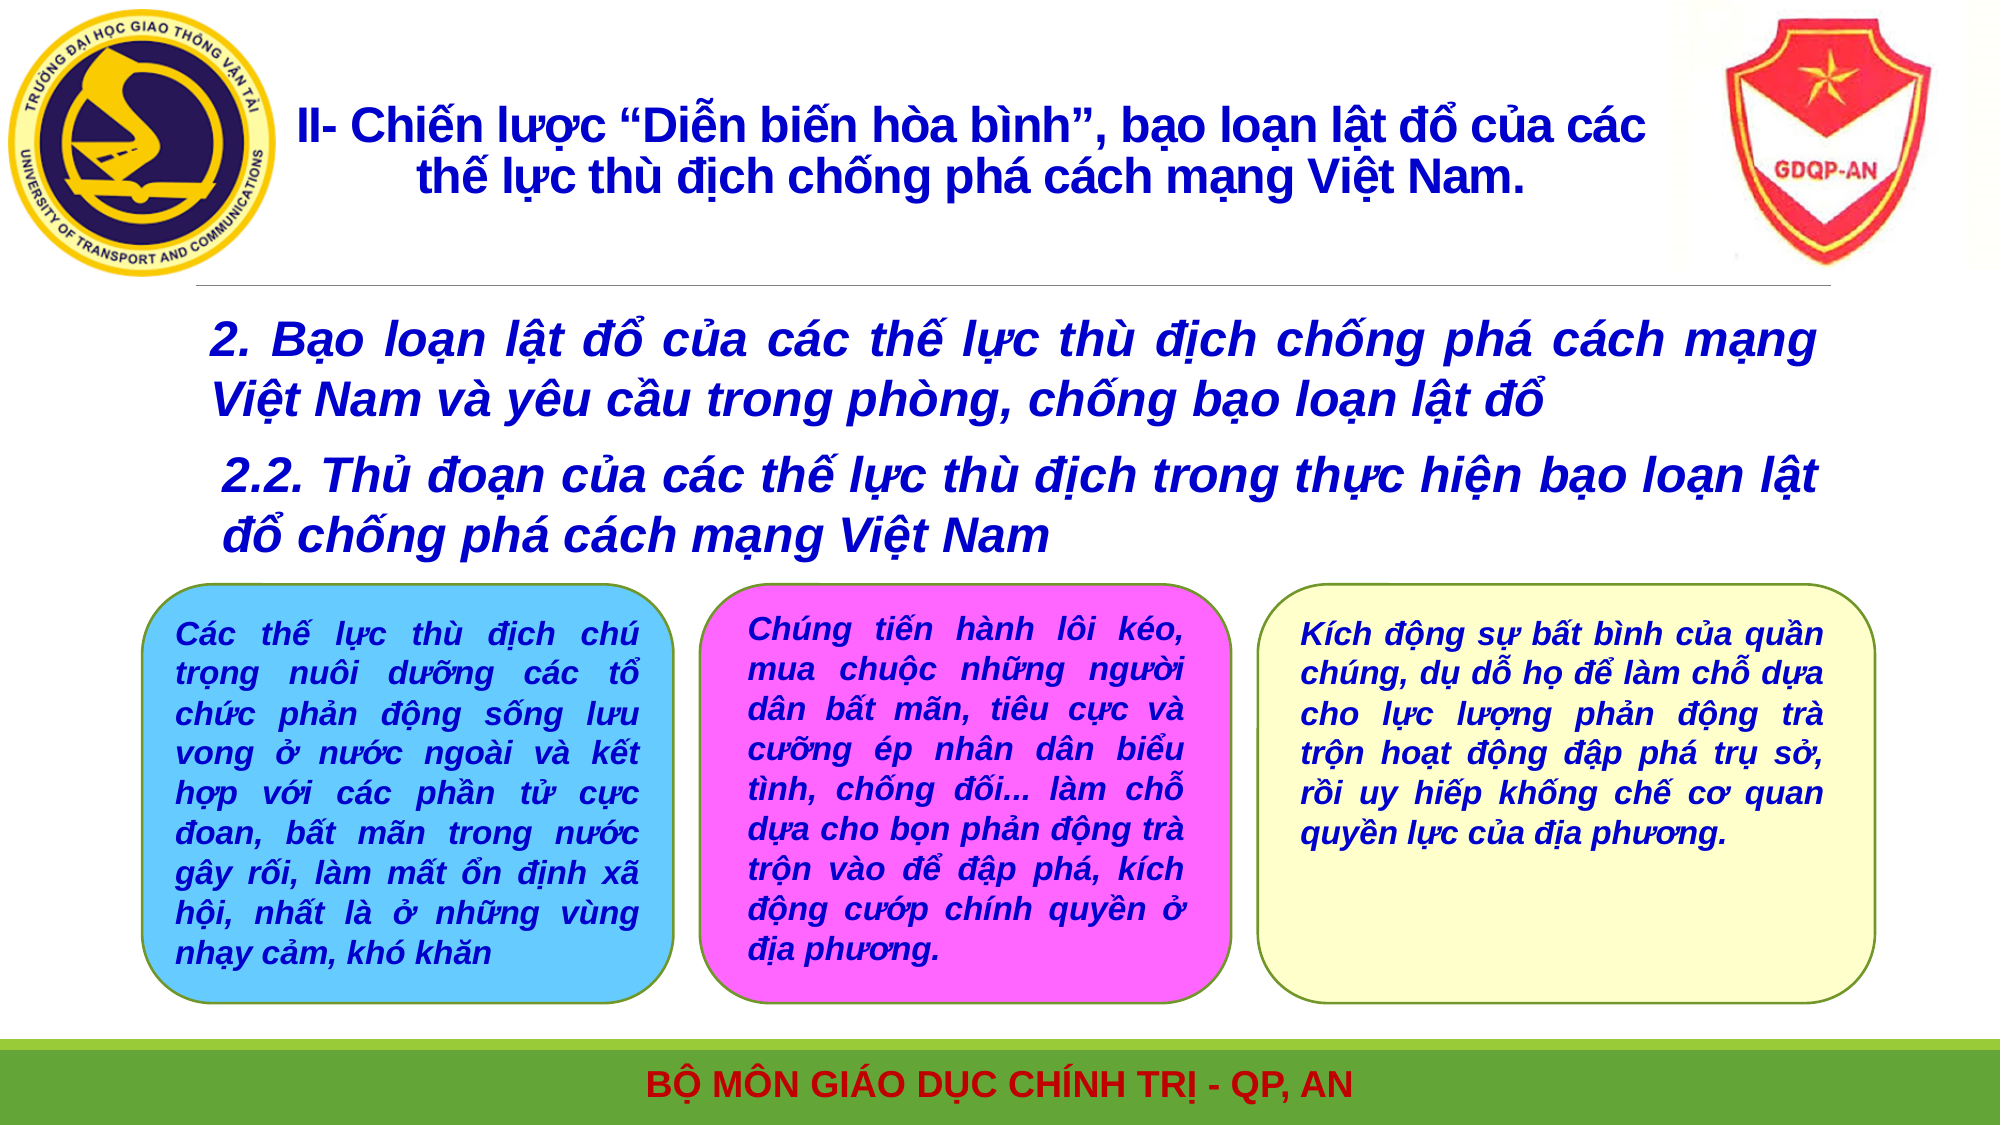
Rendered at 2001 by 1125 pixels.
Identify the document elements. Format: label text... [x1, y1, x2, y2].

text_box Kích động sự bất bình của quần chúng, dụ dỗ họ để làm chỗ dựa cho lực lượng phản động trà trộn hoạt động đập phá trụ sở, rồi uy hiếp khống chế cơ quan quyền lực của địa phương. [1285, 604, 1840, 859]
text_box 2.2. Thủ đoạn của các thế lực thù địch trong thực hiện bạo loạn lật đổ chống phá cách mạng Việt Nam [207, 435, 1834, 570]
title II- Chiến lược “Diễn biến hòa bình”, bạo loạn lật đổ của các thế lực thù địch chống phá cách mạng Việt Nam. [284, 28, 1663, 211]
text_box [161, 582, 655, 604]
text_box BỘ MÔN GIÁO DỤC CHÍNH TRỊ - QP, AN [630, 1052, 1370, 1113]
text_box [698, 582, 1233, 1005]
text_box [140, 605, 675, 1005]
text_box [1256, 582, 1877, 1005]
text_box Chúng tiến hành lôi kéo, mua chuộc những người dân bất mãn, tiêu cực và cưỡng ép nhân dân biểu tình, chống đối... làm chỗ dựa cho bọn phản động trà trộn vào để đập phá, kích động cướp chính quyền ở địa phương. [732, 600, 1200, 974]
picture [1666, 0, 2000, 271]
picture [8, 9, 277, 277]
text_box Các thế lực thù địch chú trọng nuôi dưỡng các tổ chức phản động sống lưu vong ở nước ngoài và kết hợp với các phần tử cực đoan, bất mãn trong nước gây rối, làm mất ổn định xã hội, nhất là ở những vùng nhạy cảm, khó khăn [160, 604, 655, 979]
text_box 2. Bạo loạn lật đổ của các thế lực thù địch chống phá cách mạng Việt Nam và yêu cầu trong phòng, chống bạo loạn lật đổ [196, 298, 1834, 434]
